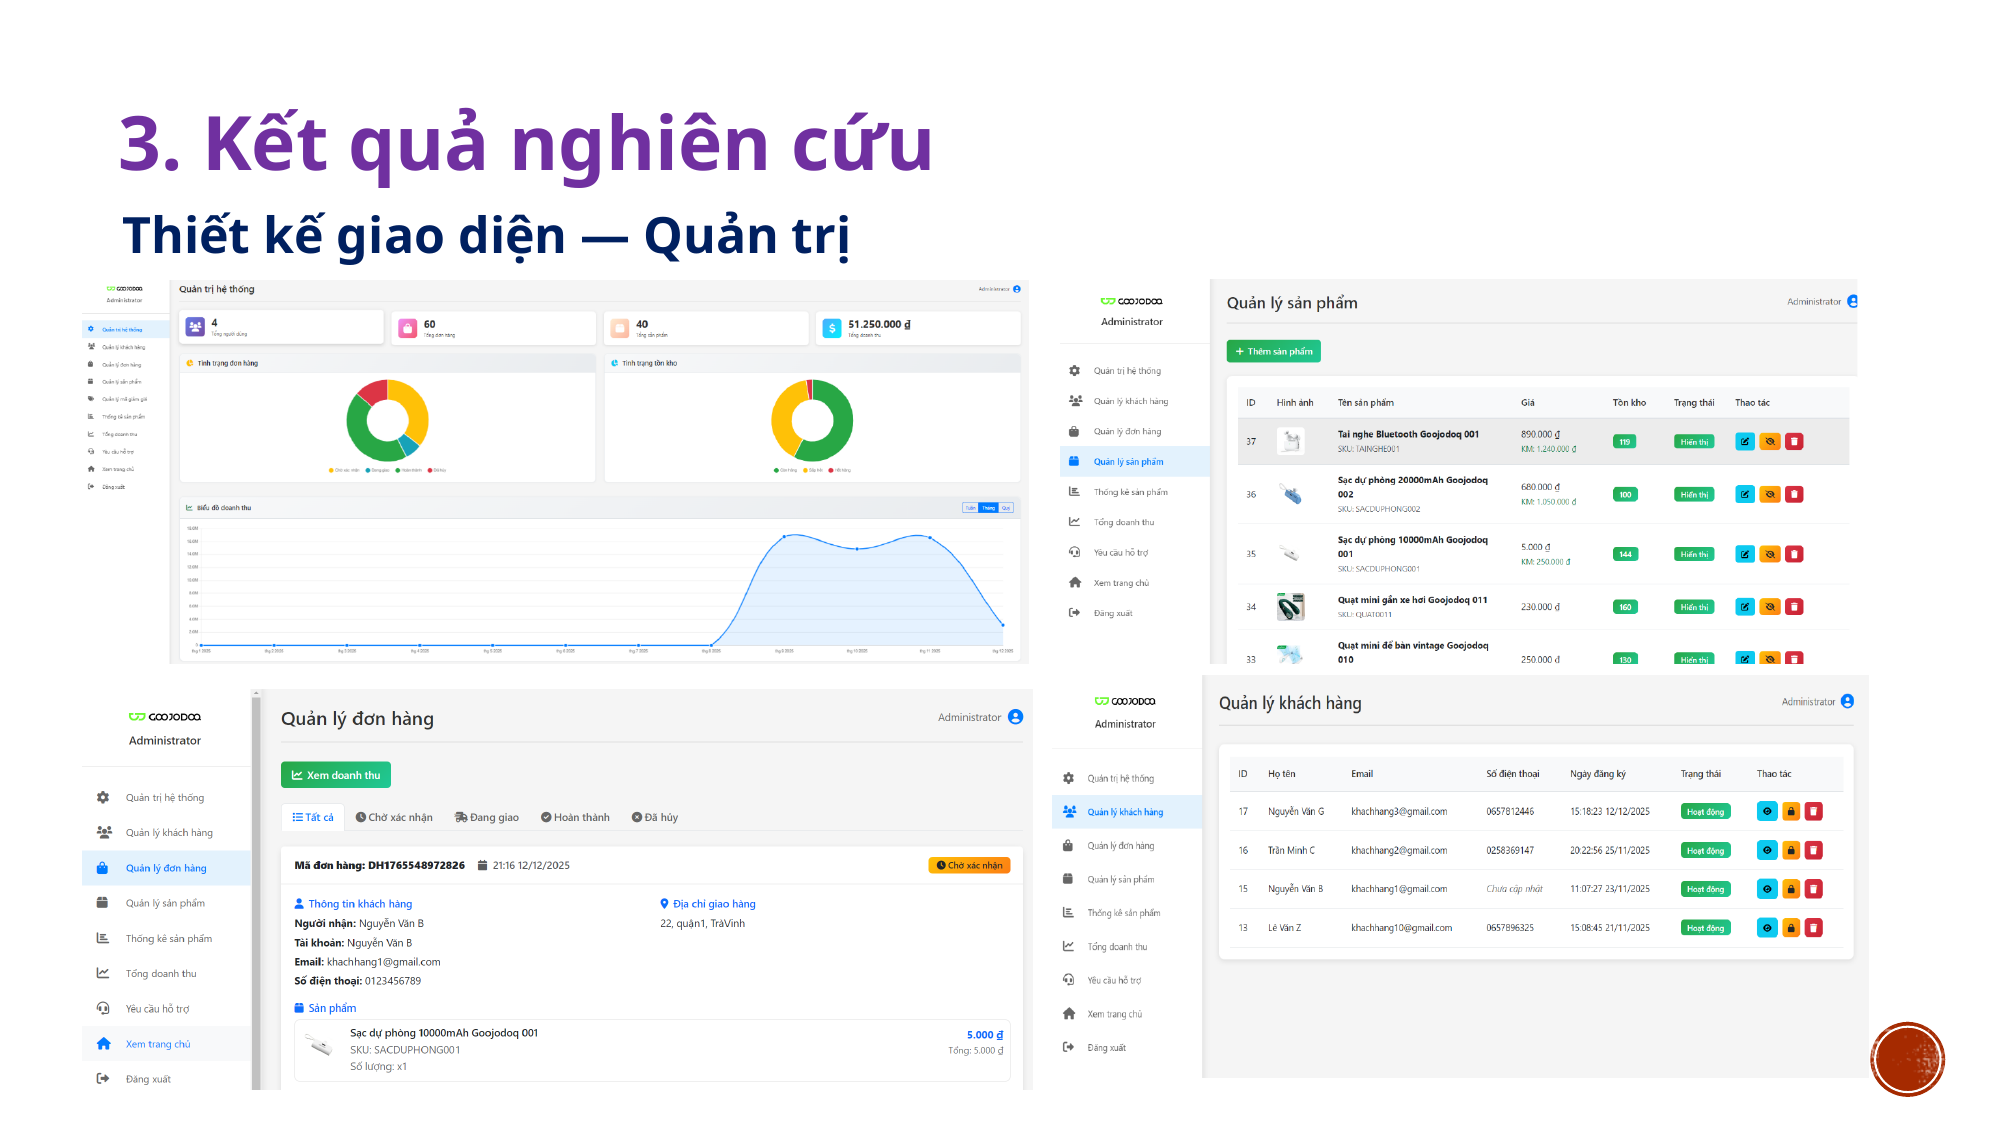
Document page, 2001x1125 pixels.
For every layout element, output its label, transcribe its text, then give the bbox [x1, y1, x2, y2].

text_box 3. Kết quả nghiên cứu [118, 80, 985, 186]
picture [1060, 279, 1858, 664]
picture [1052, 675, 1869, 1078]
picture [82, 689, 1033, 1090]
text_box Thiết kế giao diện — Quản trị [122, 148, 1190, 254]
picture [82, 280, 1029, 664]
